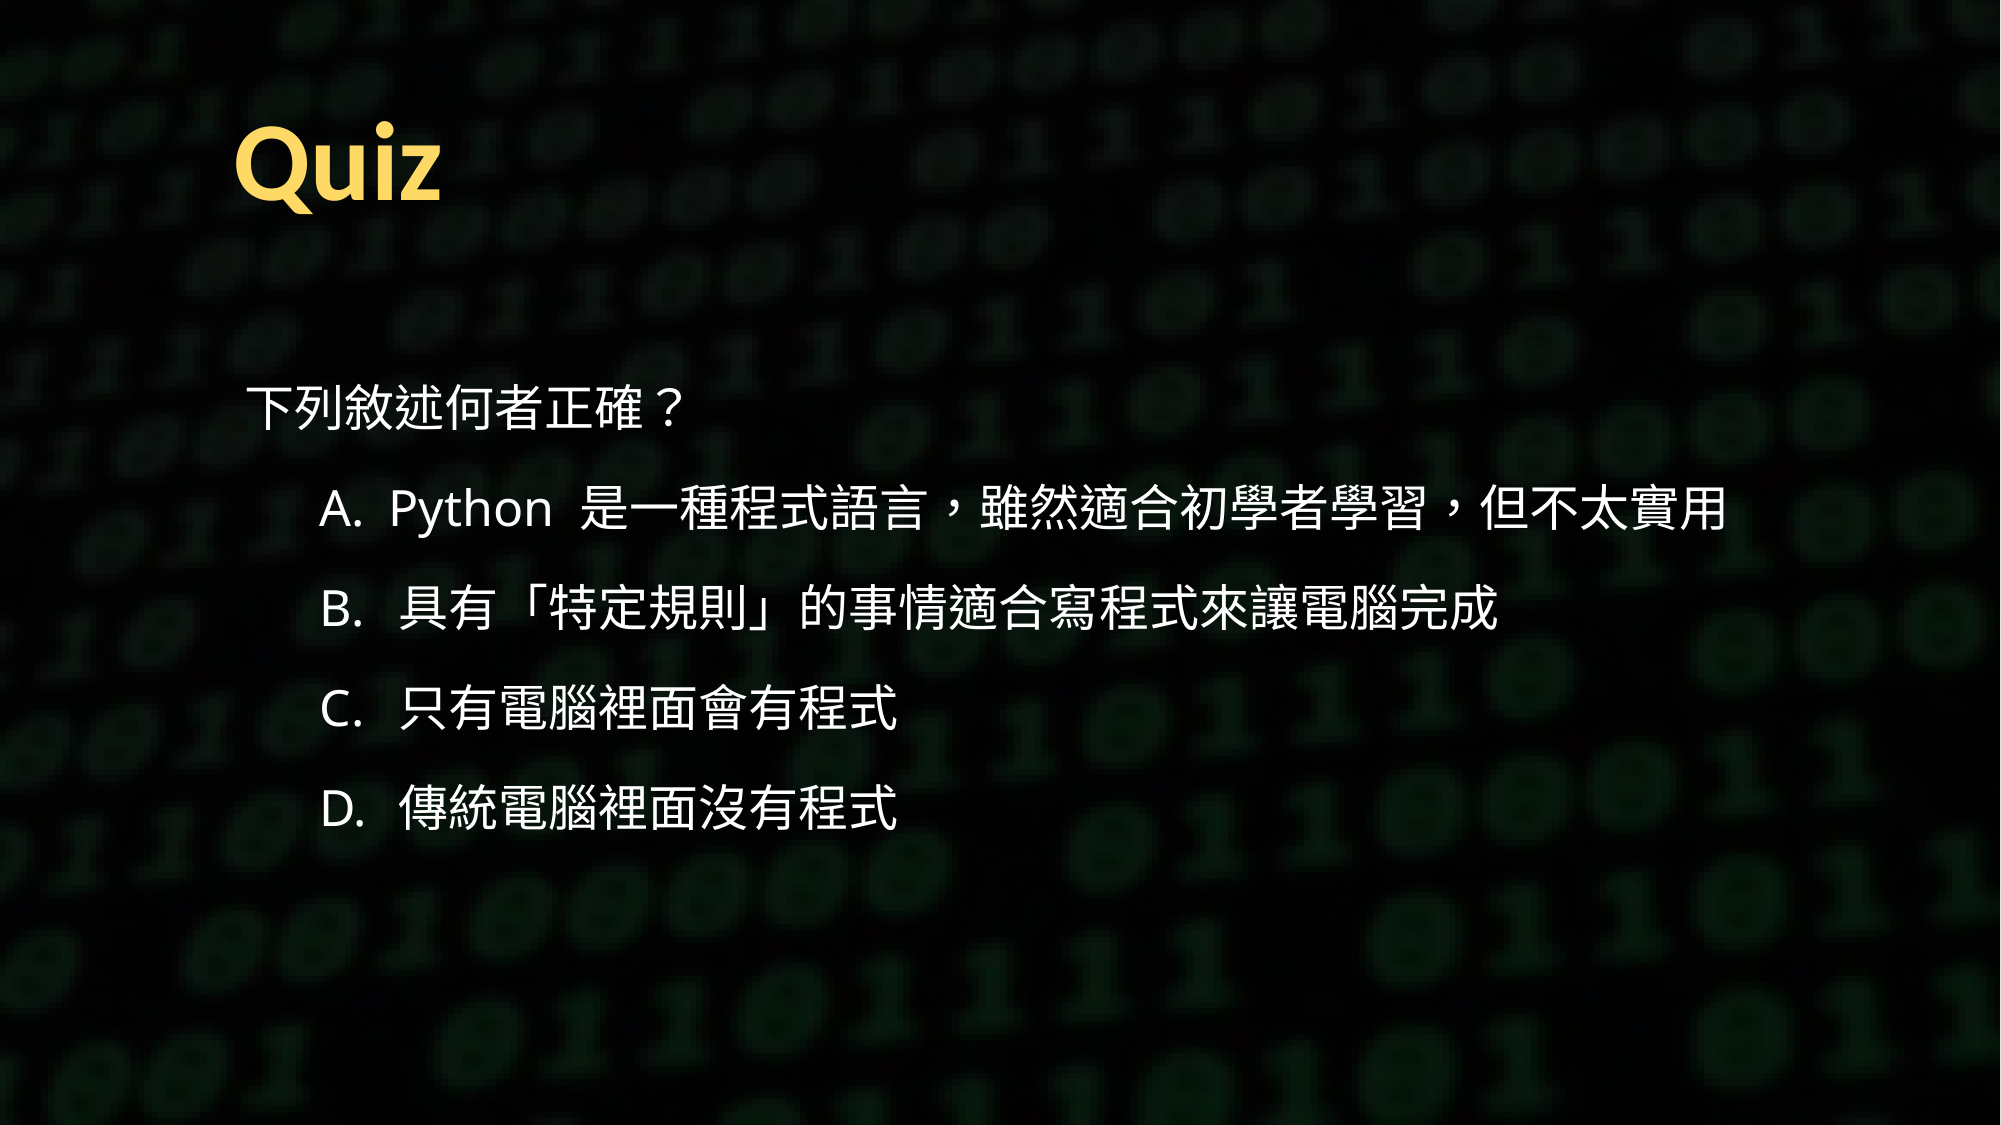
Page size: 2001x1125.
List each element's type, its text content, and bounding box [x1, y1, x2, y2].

text_box Quiz [218, 80, 459, 230]
picture [0, 0, 2001, 1125]
list 下列敘述何者正確？ Python 是一種程式語言，雖然適合初學者學習，但不太實用 具有「特定規則」的事情適合寫程式來讓電腦完成 只有電腦裡面會有程式 傳統電腦裡面沒有程式 [229, 353, 1771, 914]
